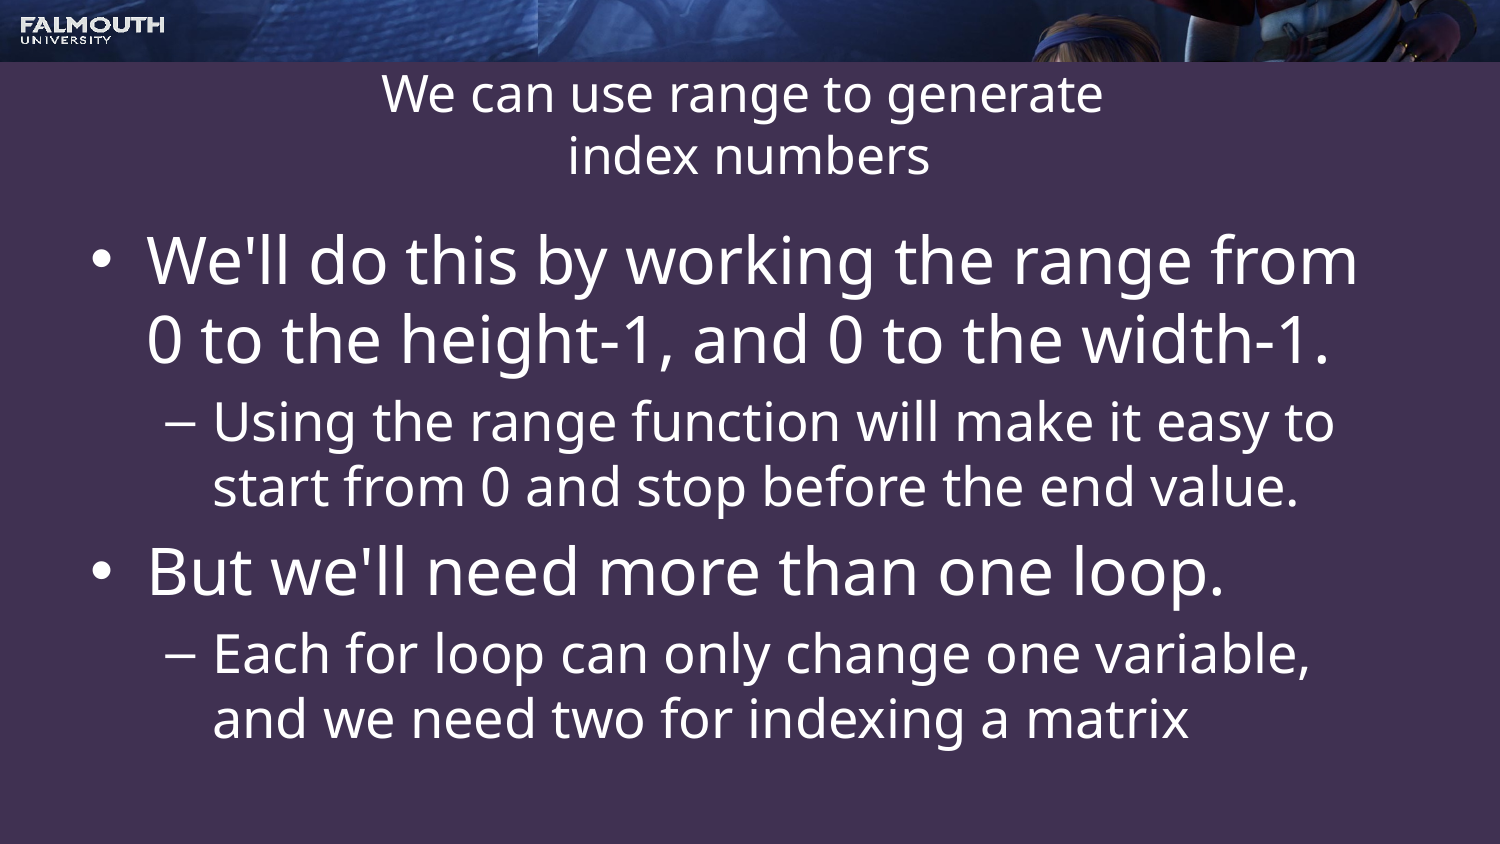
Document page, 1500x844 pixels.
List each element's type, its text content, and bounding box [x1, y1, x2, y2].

picture [0, 0, 1500, 62]
title We can use range to generate index numbers [75, 52, 1425, 194]
list We'll do this by working the range from 0 to the height-1, and 0 to the width-1. Using the range function will make it easy to start from 0 and stop before the end value. But we'll need more than one loop. Each for loop can only change one variable, and we need two for indexing a matrix [75, 210, 1425, 768]
